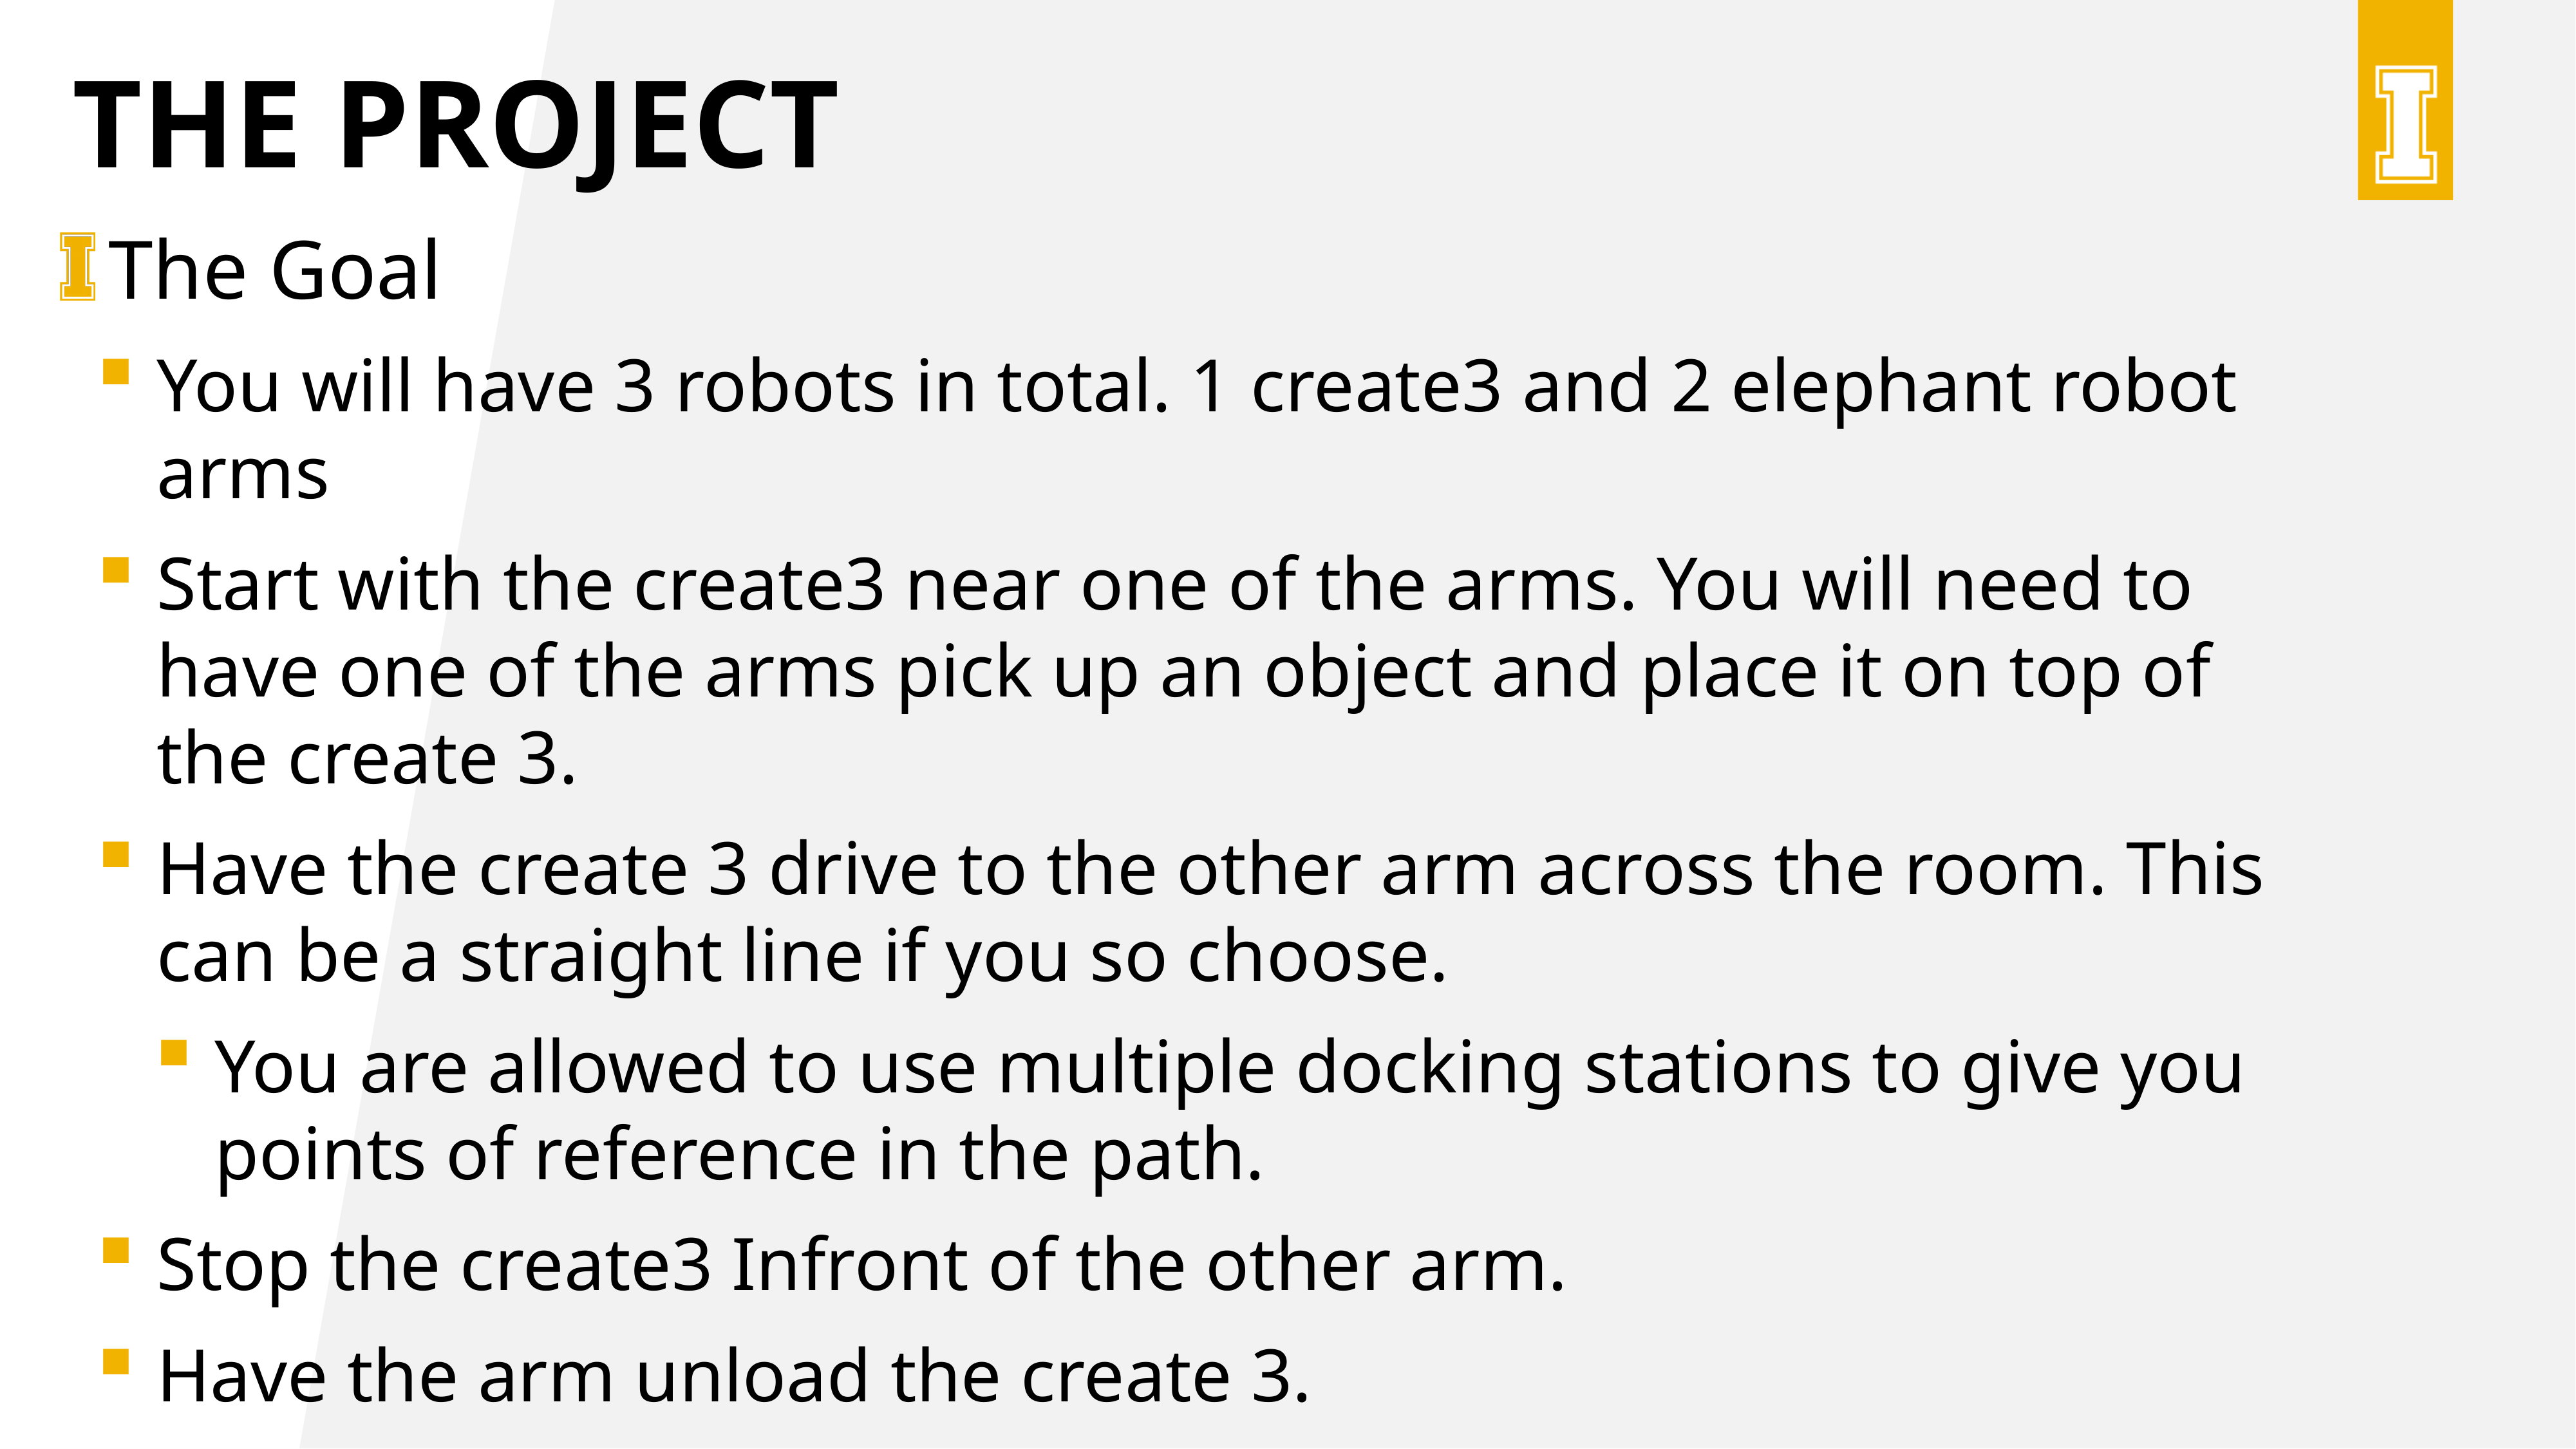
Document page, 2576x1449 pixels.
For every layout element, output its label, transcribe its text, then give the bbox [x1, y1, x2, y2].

picture [60, 232, 95, 301]
title The Project [72, 64, 2294, 193]
text_box The Goal You will have 3 robots in total. 1 create3 and 2 elephant robot arms Start with the create3 near one of the arms. You will need to have one of the arms pick up an object and place it on top of the create 3. Have the create 3 drive to the other arm across the room. This can be a straight line if you so choose. You are allowed to use multiple docking stations to give you points of reference in the path. Stop the create3 Infront of the other arm. Have the arm unload the create 3. [60, 218, 2282, 1416]
